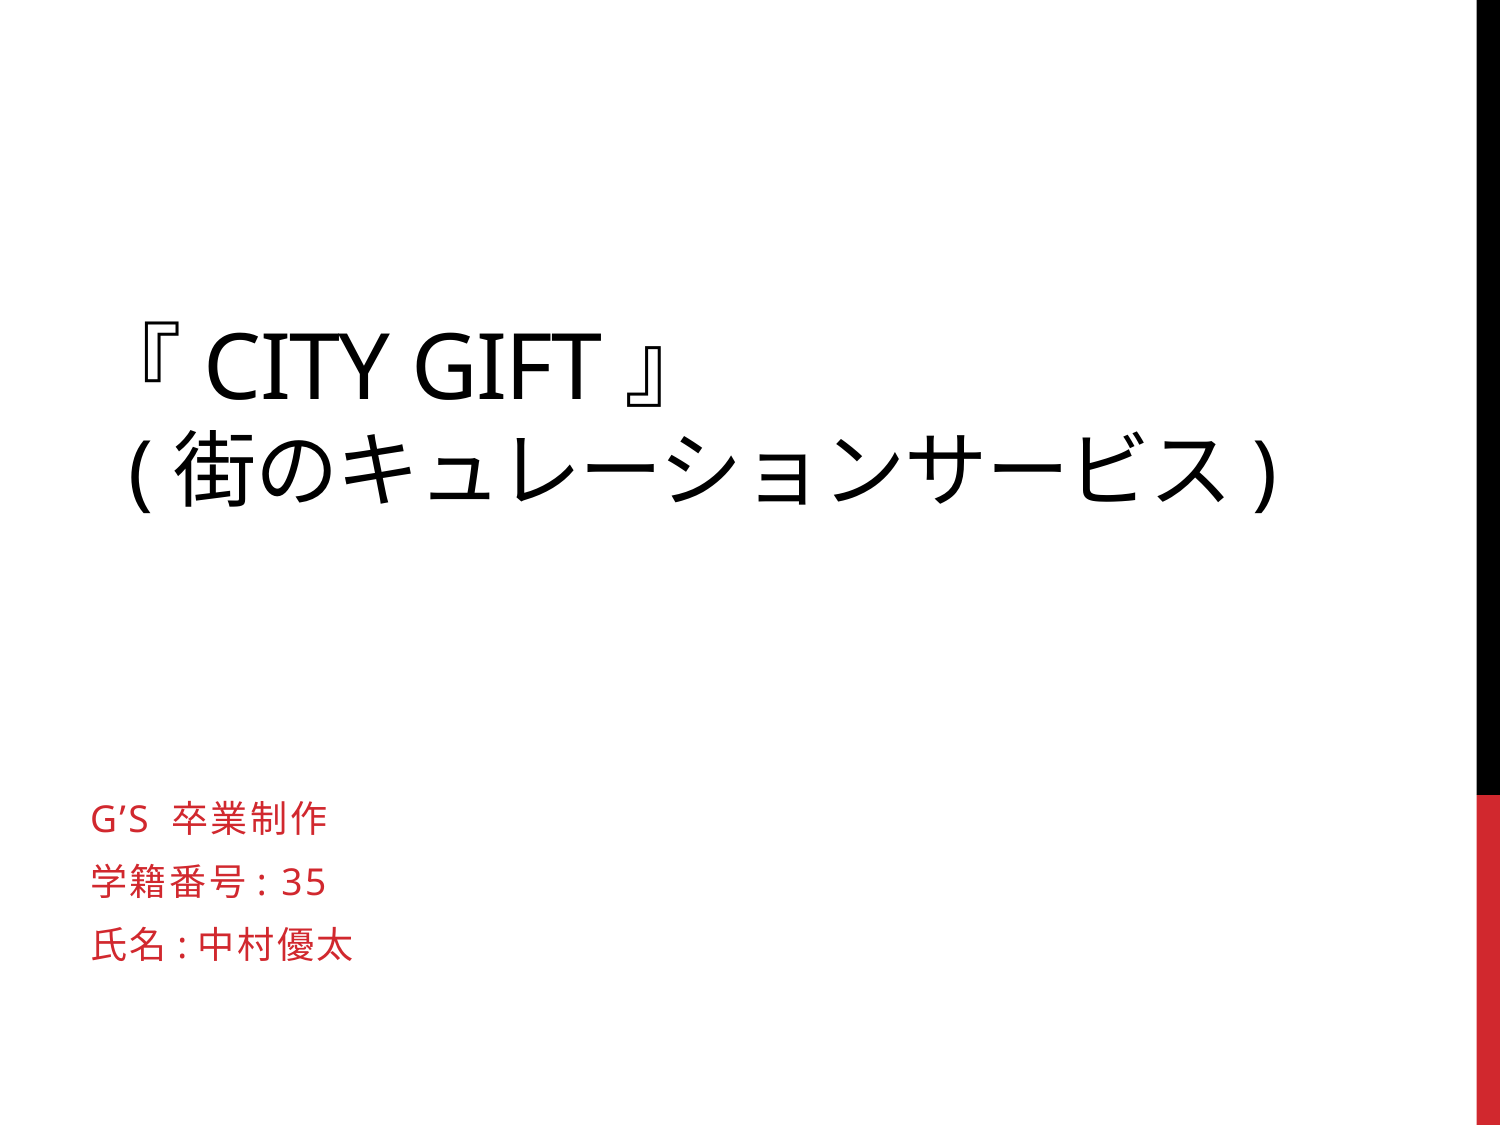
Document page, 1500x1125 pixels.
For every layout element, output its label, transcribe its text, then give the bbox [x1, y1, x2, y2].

subtitle G’s 卒業制作 学籍番号: 35 氏名:中村優太 [75, 787, 1200, 974]
title 『CITY gift』 (街のキュレーションサービス) [75, 37, 1350, 788]
